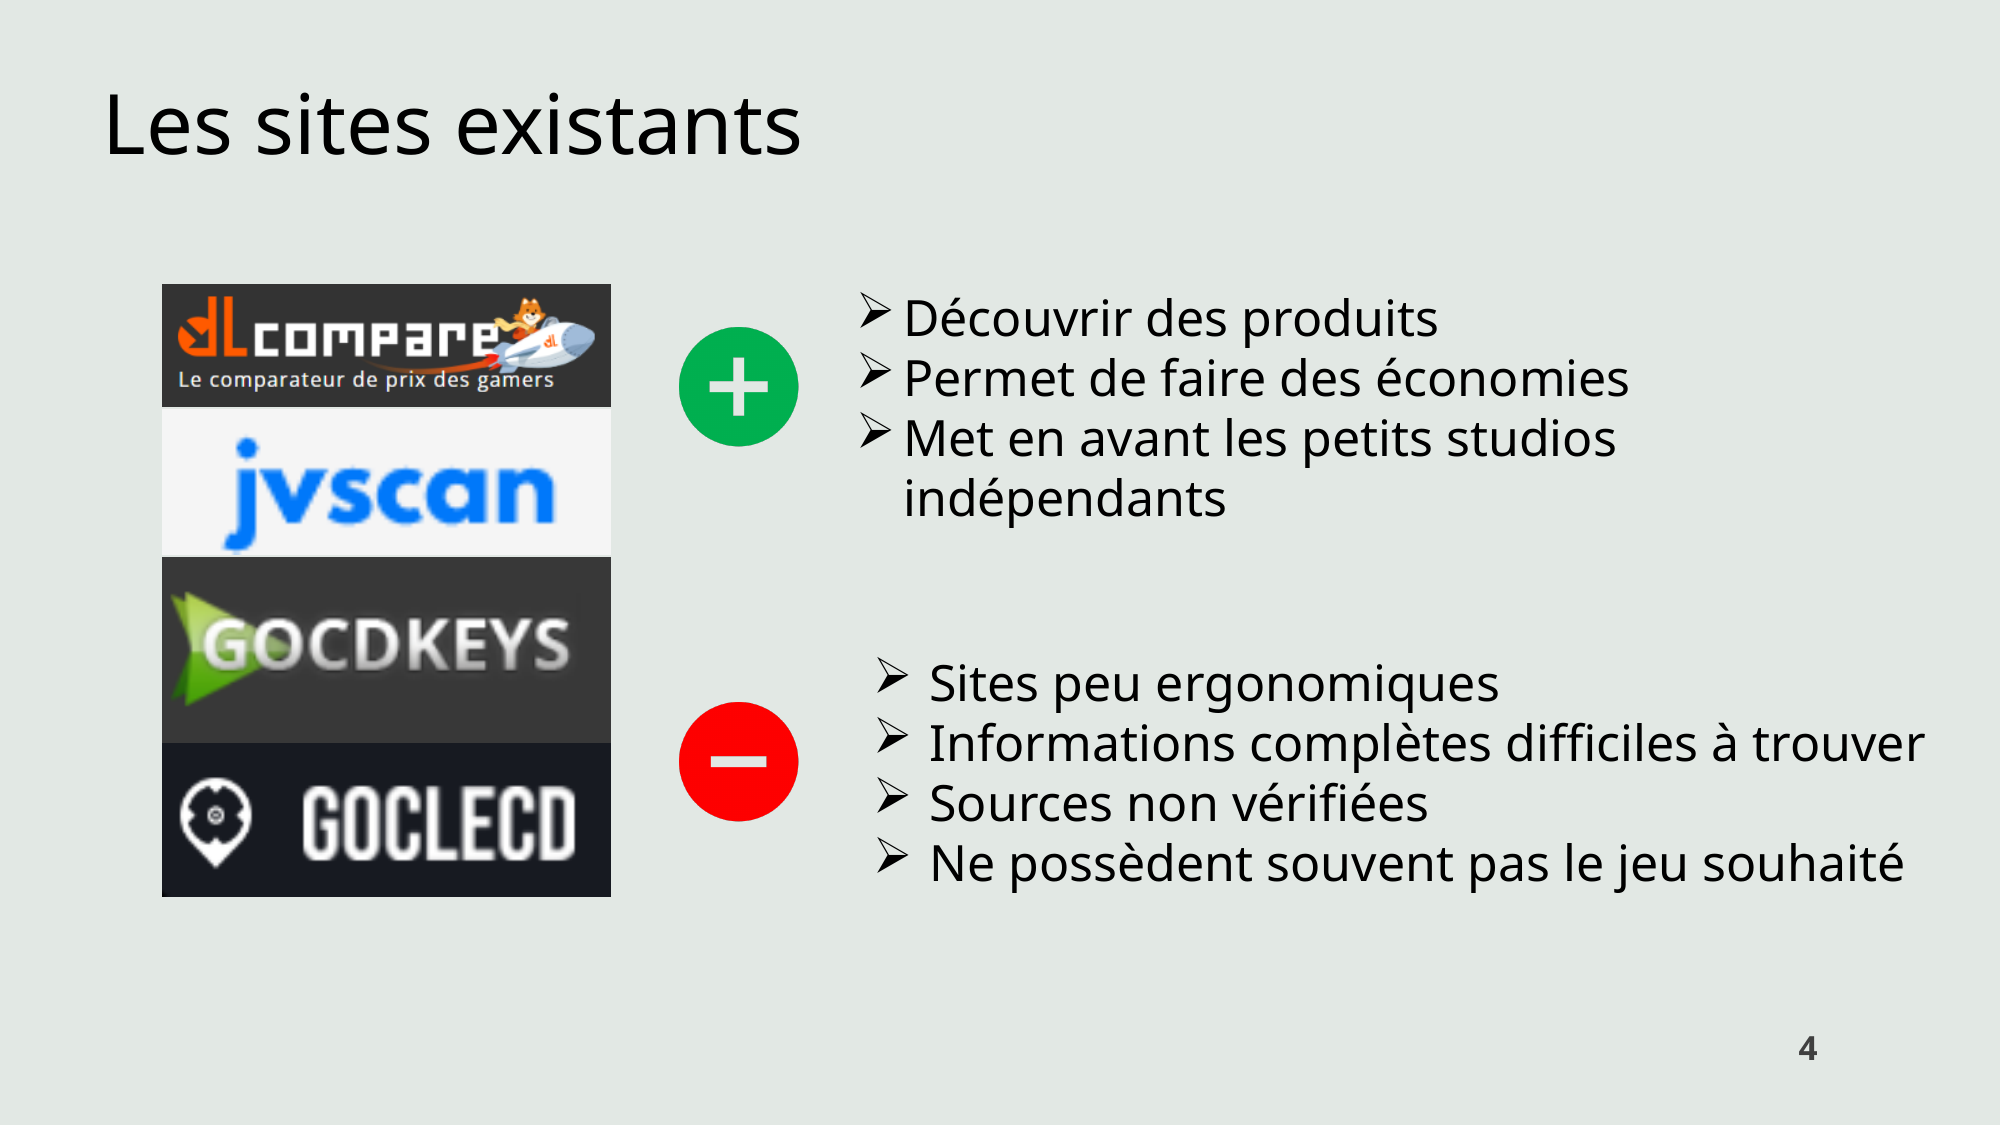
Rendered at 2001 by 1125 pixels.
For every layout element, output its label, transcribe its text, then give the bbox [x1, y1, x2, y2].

text_box Découvrir des produits Permet de faire des économies Met en avant les petits studios indépendants [841, 278, 1814, 569]
picture [662, 311, 814, 462]
text_box Les sites existants [0, 63, 1038, 179]
slide_number 4 [1780, 1012, 1976, 1088]
picture [662, 686, 814, 837]
text_box Sites peu ergonomiques Informations complètes difficiles à trouver Sources non vérifiées Ne possèdent souvent pas le jeu souhaité [858, 644, 1942, 899]
picture [162, 557, 612, 897]
picture [162, 284, 612, 407]
picture [162, 409, 612, 555]
